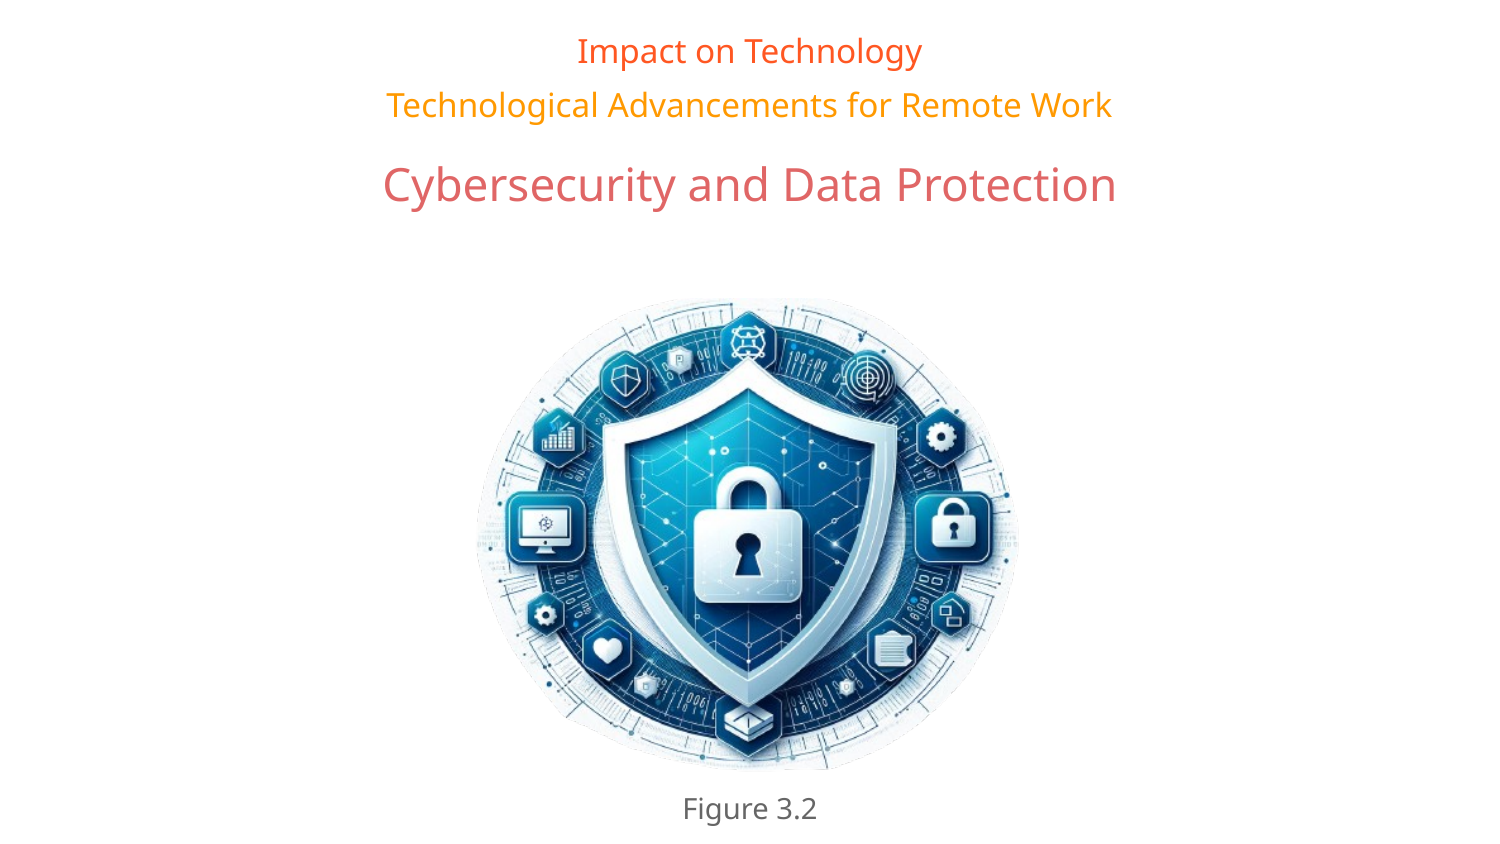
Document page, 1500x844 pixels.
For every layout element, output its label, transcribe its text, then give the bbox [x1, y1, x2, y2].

title Impact on Technology [280, 15, 1220, 68]
text_box Figure 3.2 [637, 783, 863, 829]
title Technological Advancements for Remote Work [280, 68, 1220, 140]
picture [332, 298, 1168, 776]
title Cybersecurity and Data Protection [91, 140, 1409, 312]
